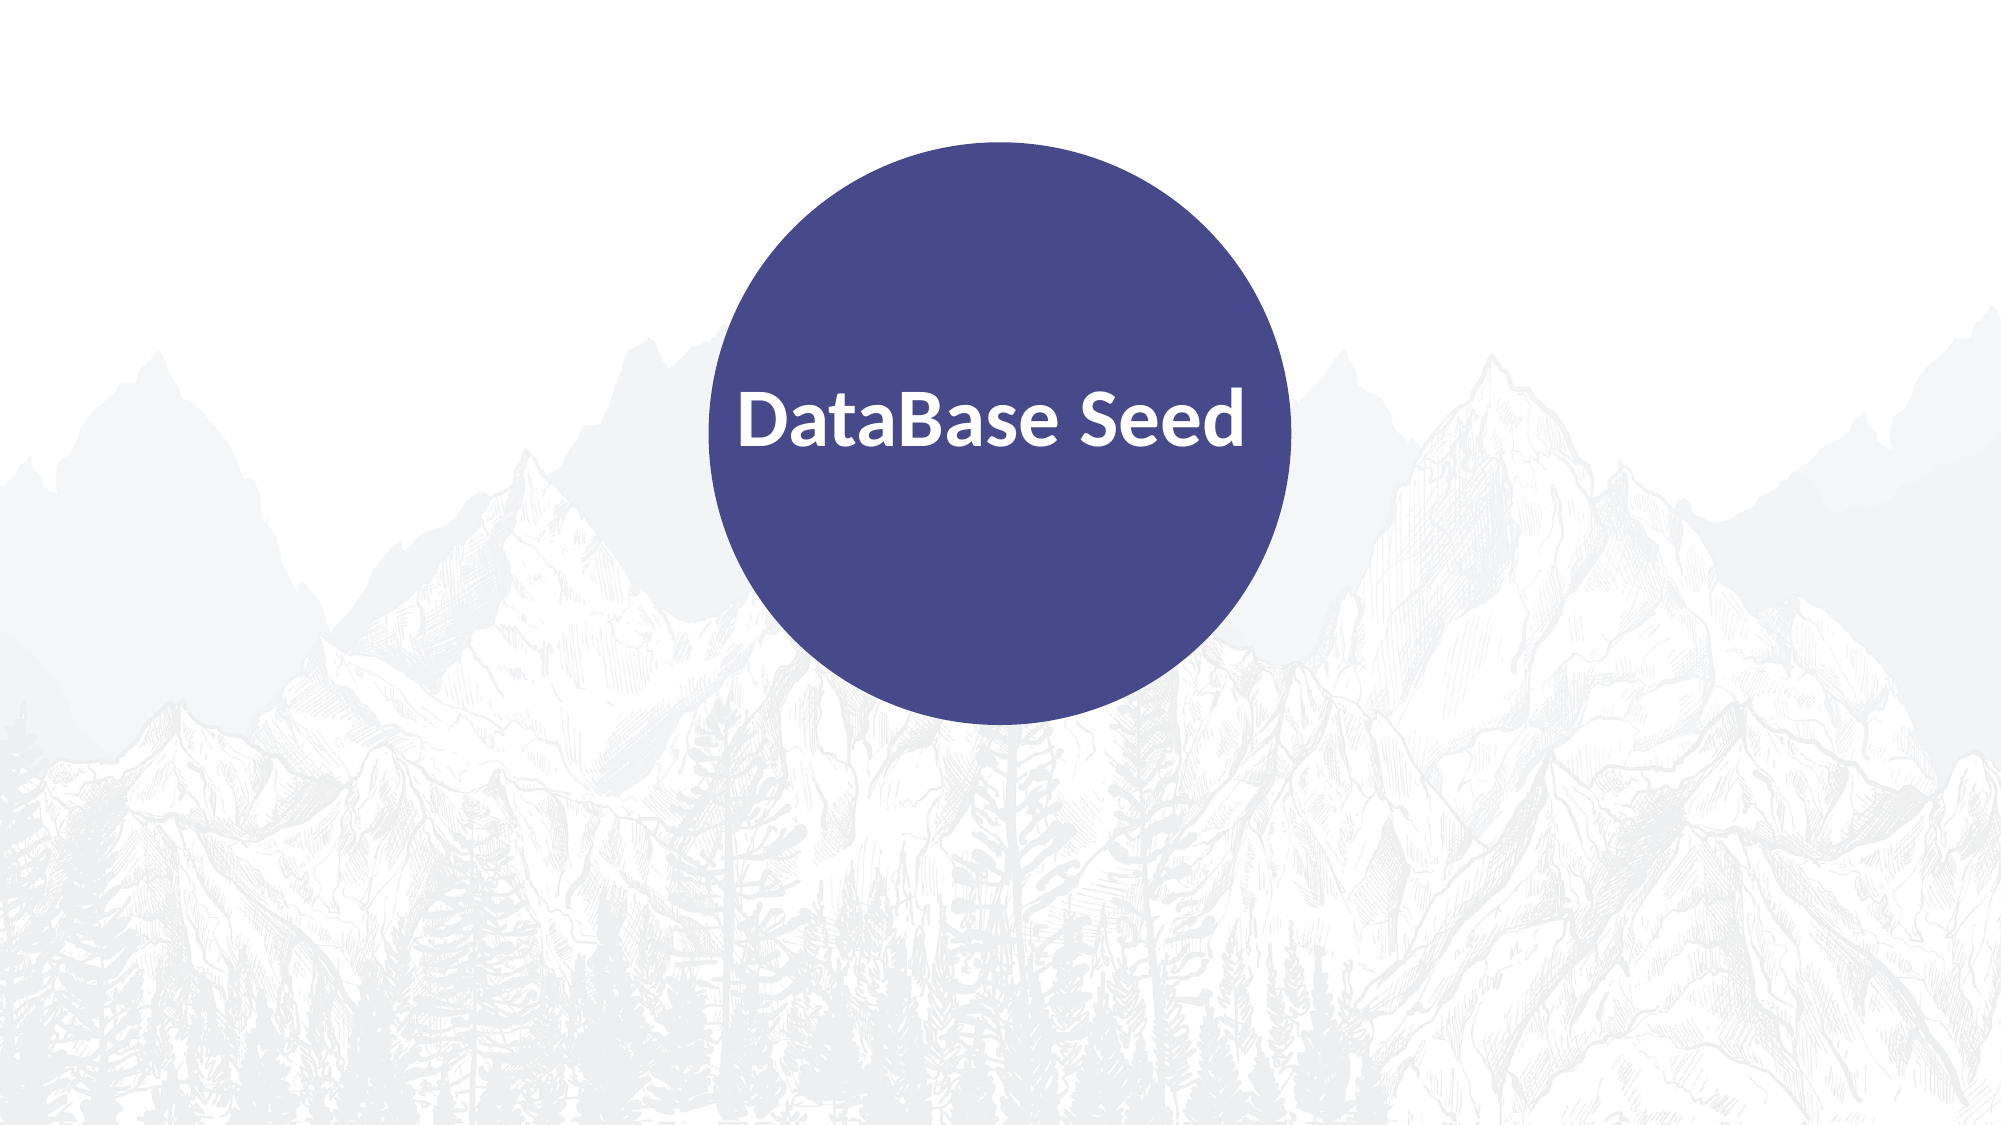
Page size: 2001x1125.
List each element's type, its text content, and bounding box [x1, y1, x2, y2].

title DataBase Seed [697, 343, 1286, 501]
